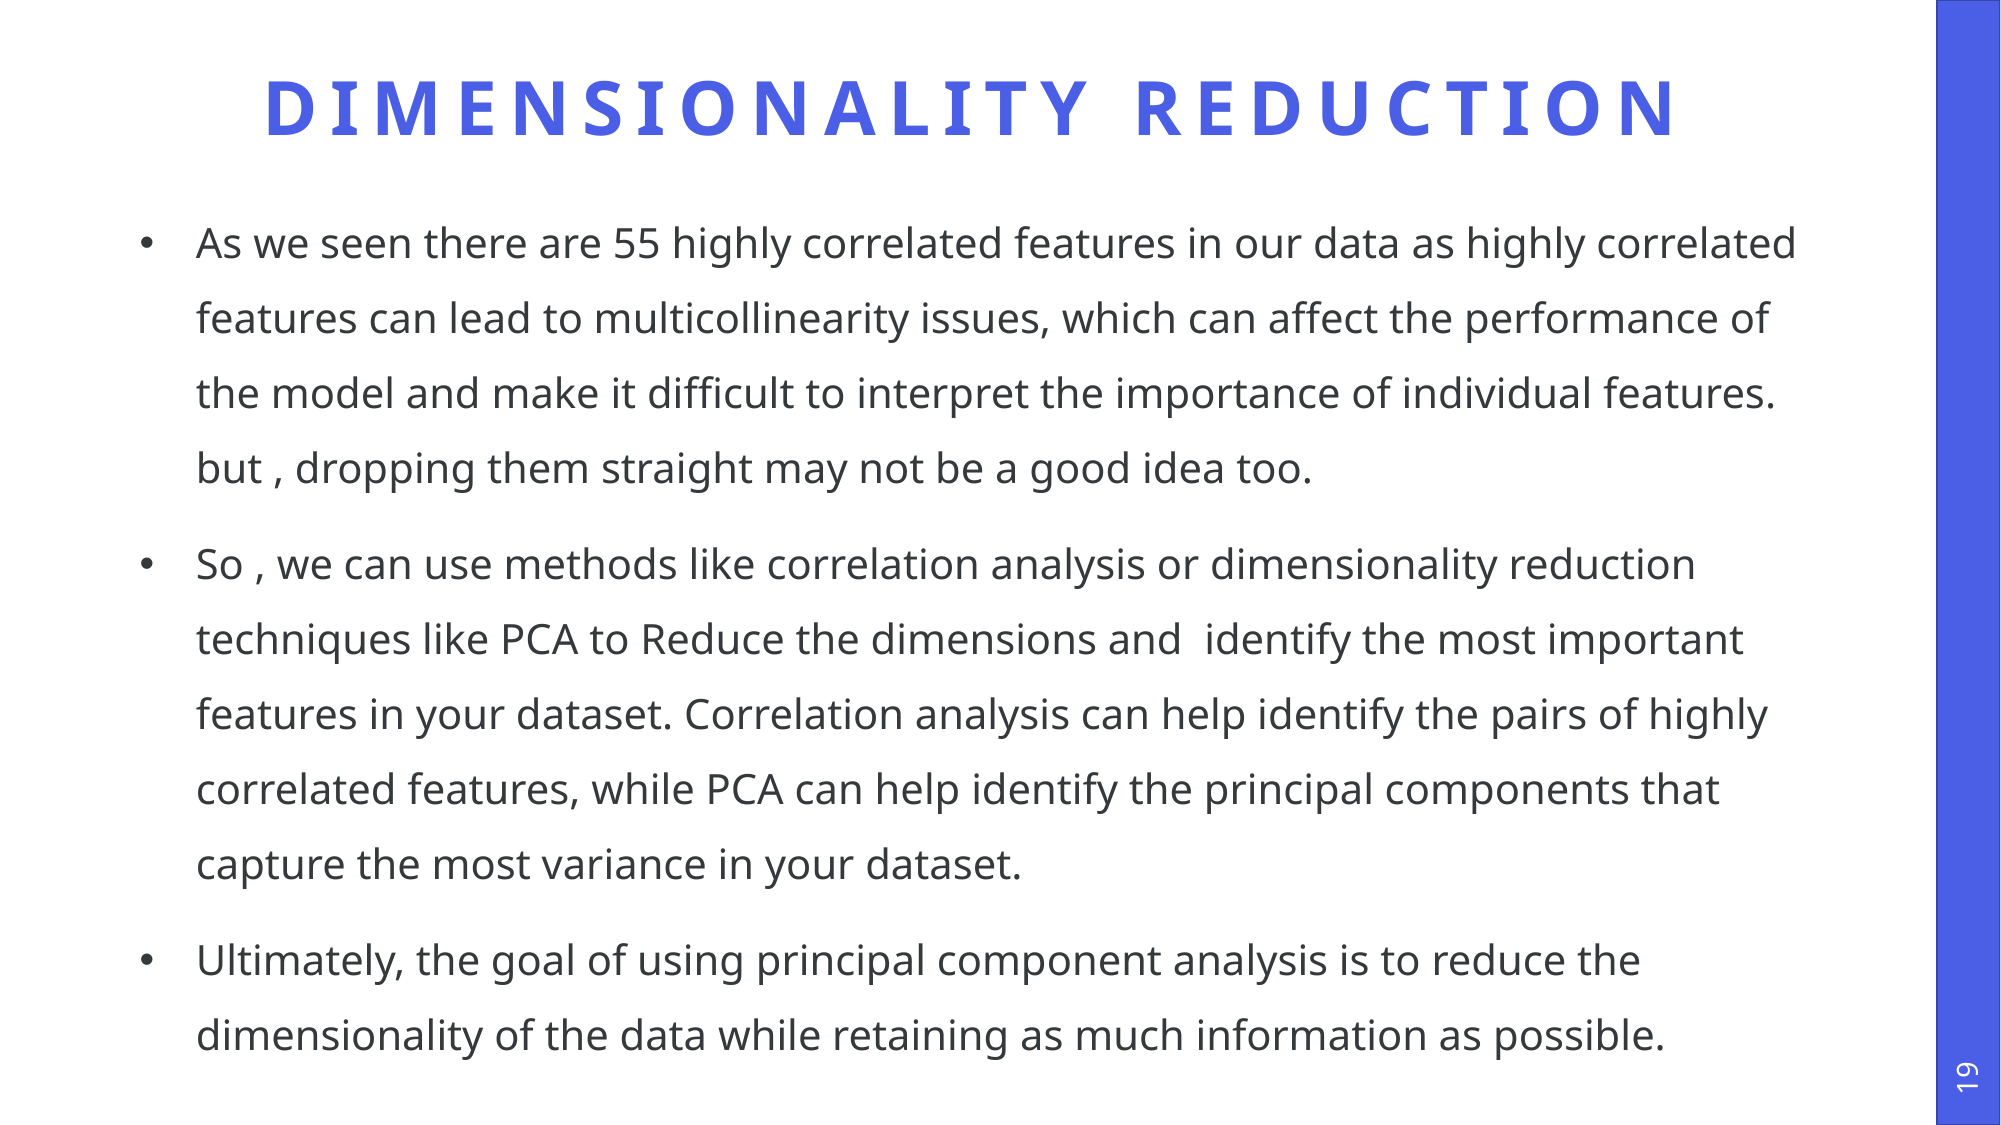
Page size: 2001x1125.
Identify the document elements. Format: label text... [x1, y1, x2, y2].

slide_number 19 [1937, 1032, 2000, 1125]
list As we seen there are 55 highly correlated features in our data as highly correlated features can lead to multicollinearity issues, which can affect the performance of the model and make it difficult to interpret the importance of individual features. but , dropping them straight may not be a good idea too. So , we can use methods like correlation analysis or dimensionality reduction techniques like PCA to Reduce the dimensions and identify the most important features in your dataset. Correlation analysis can help identify the pairs of highly correlated features, while PCA can help identify the principal components that capture the most variance in your dataset. Ultimately, the goal of using principal component analysis is to reduce the dimensionality of the data while retaining as much information as possible. [139, 192, 1801, 1068]
title DimenSionALITY REDUCTION [140, 57, 1801, 165]
